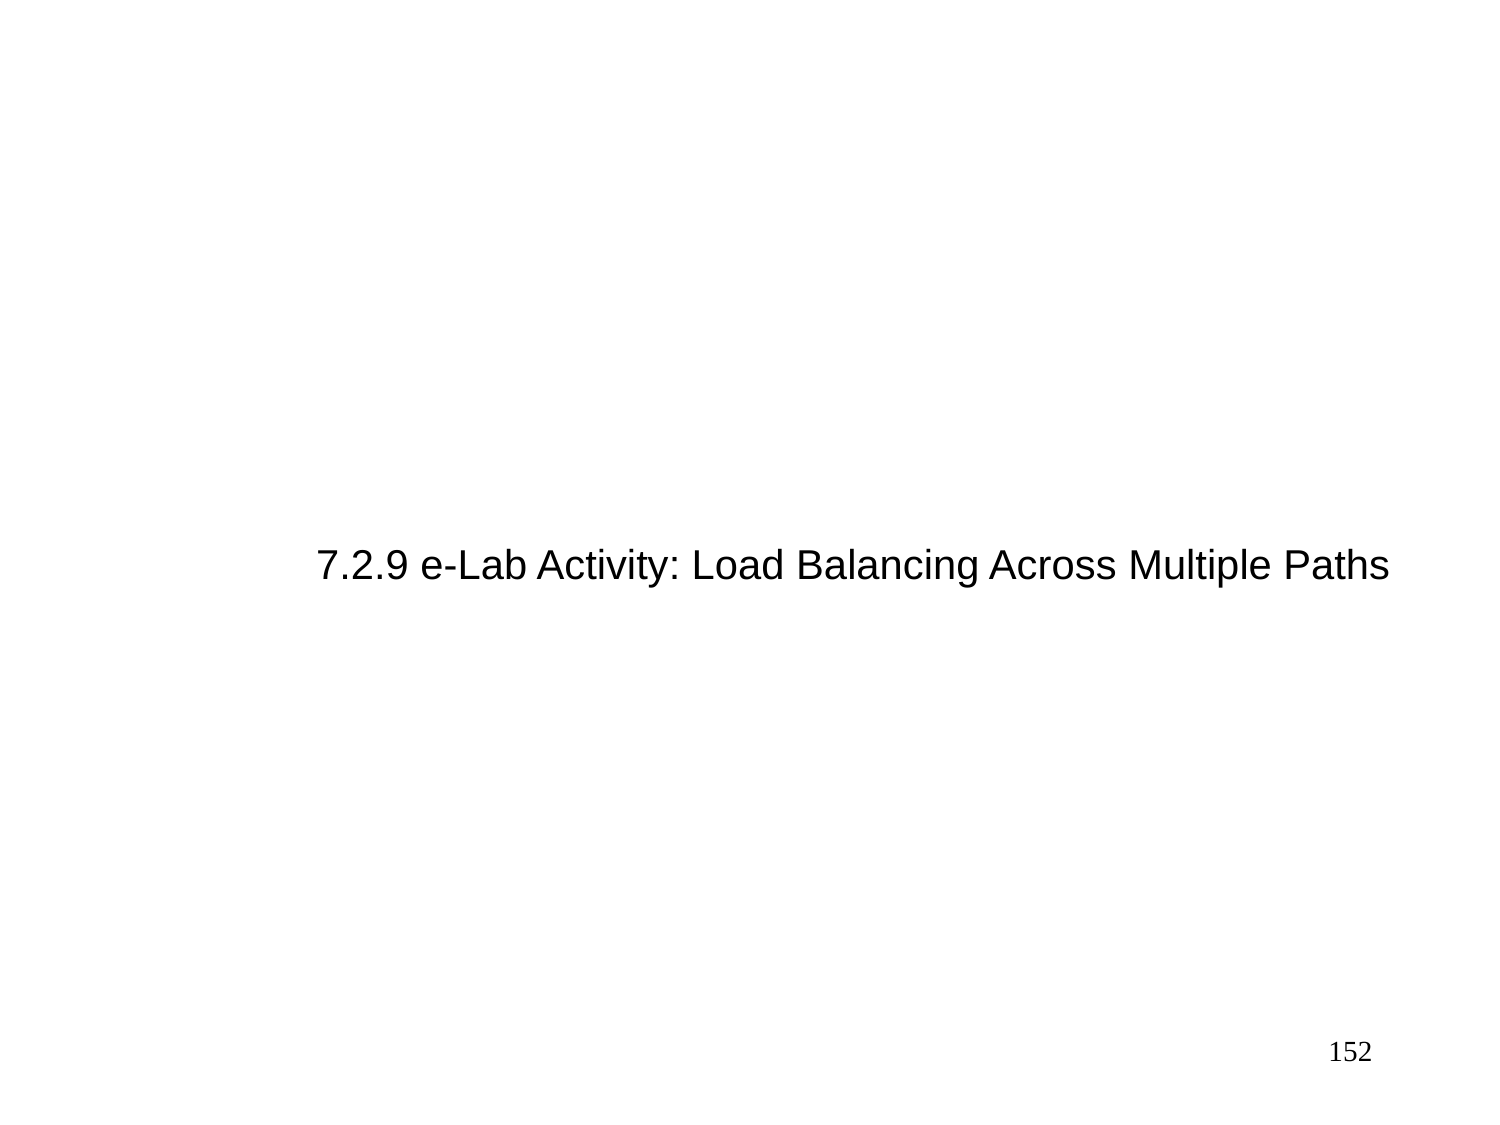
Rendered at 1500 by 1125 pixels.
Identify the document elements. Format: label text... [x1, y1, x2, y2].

text_box 7.2.9 e-Lab Activity: Load Balancing Across Multiple Paths [301, 530, 1406, 595]
slide_number 152 [1074, 1024, 1388, 1101]
